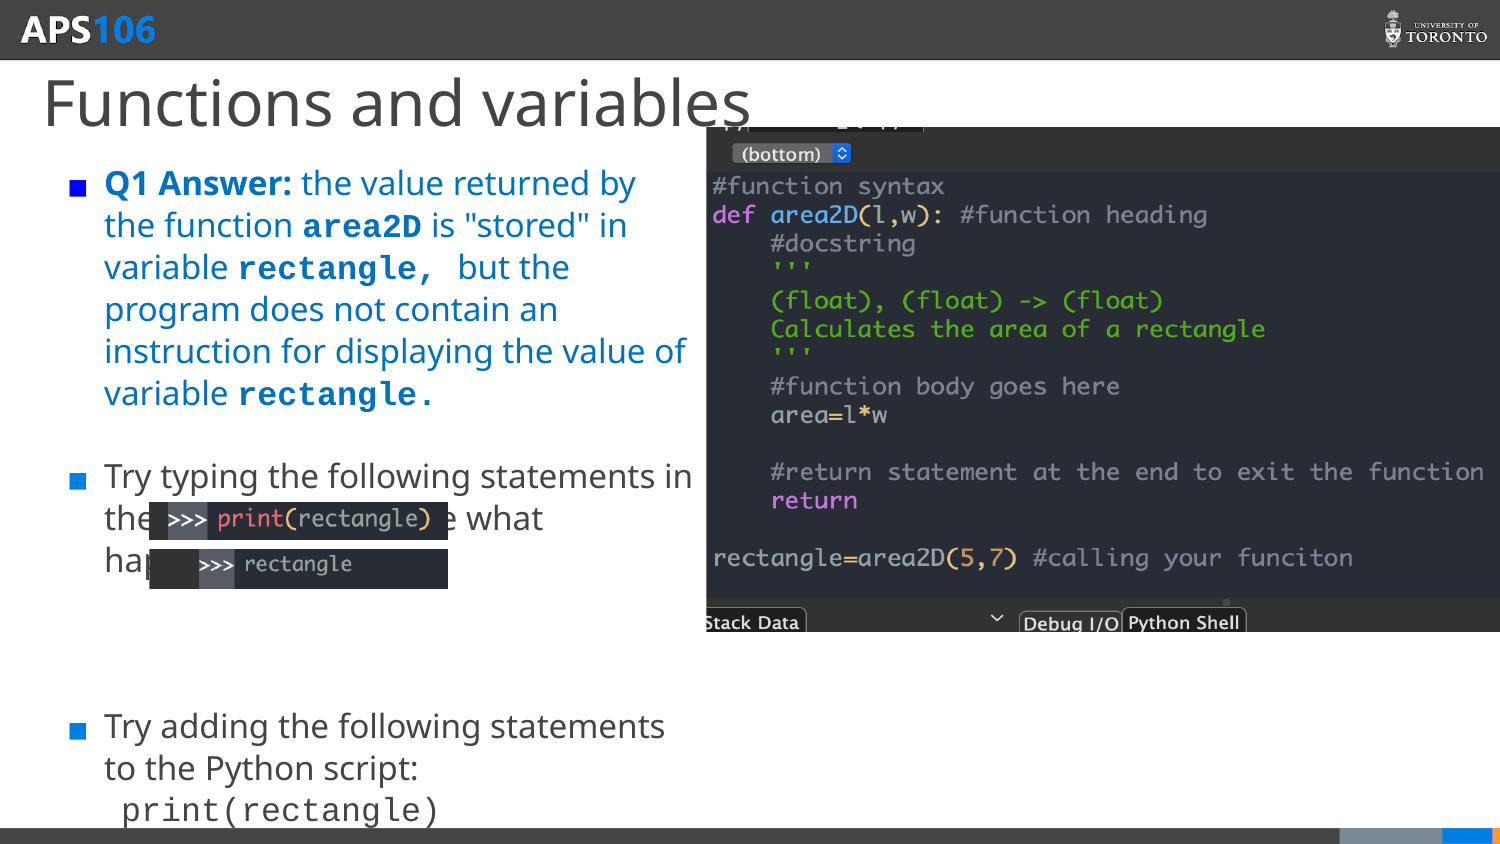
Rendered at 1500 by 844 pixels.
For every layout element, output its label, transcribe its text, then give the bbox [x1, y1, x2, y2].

title Functions and variables [31, 65, 1326, 147]
picture [0, 0, 1500, 844]
list Q1 Answer: the value returned by the function area2D is "stored" in variable rectangle, but the program does not contain an instruction for displaying the value of variable rectangle. Try typing the following statements in the python shell to see what happens. Try adding the following statements to the Python script: print(rectangle) rectangle [38, 155, 707, 809]
